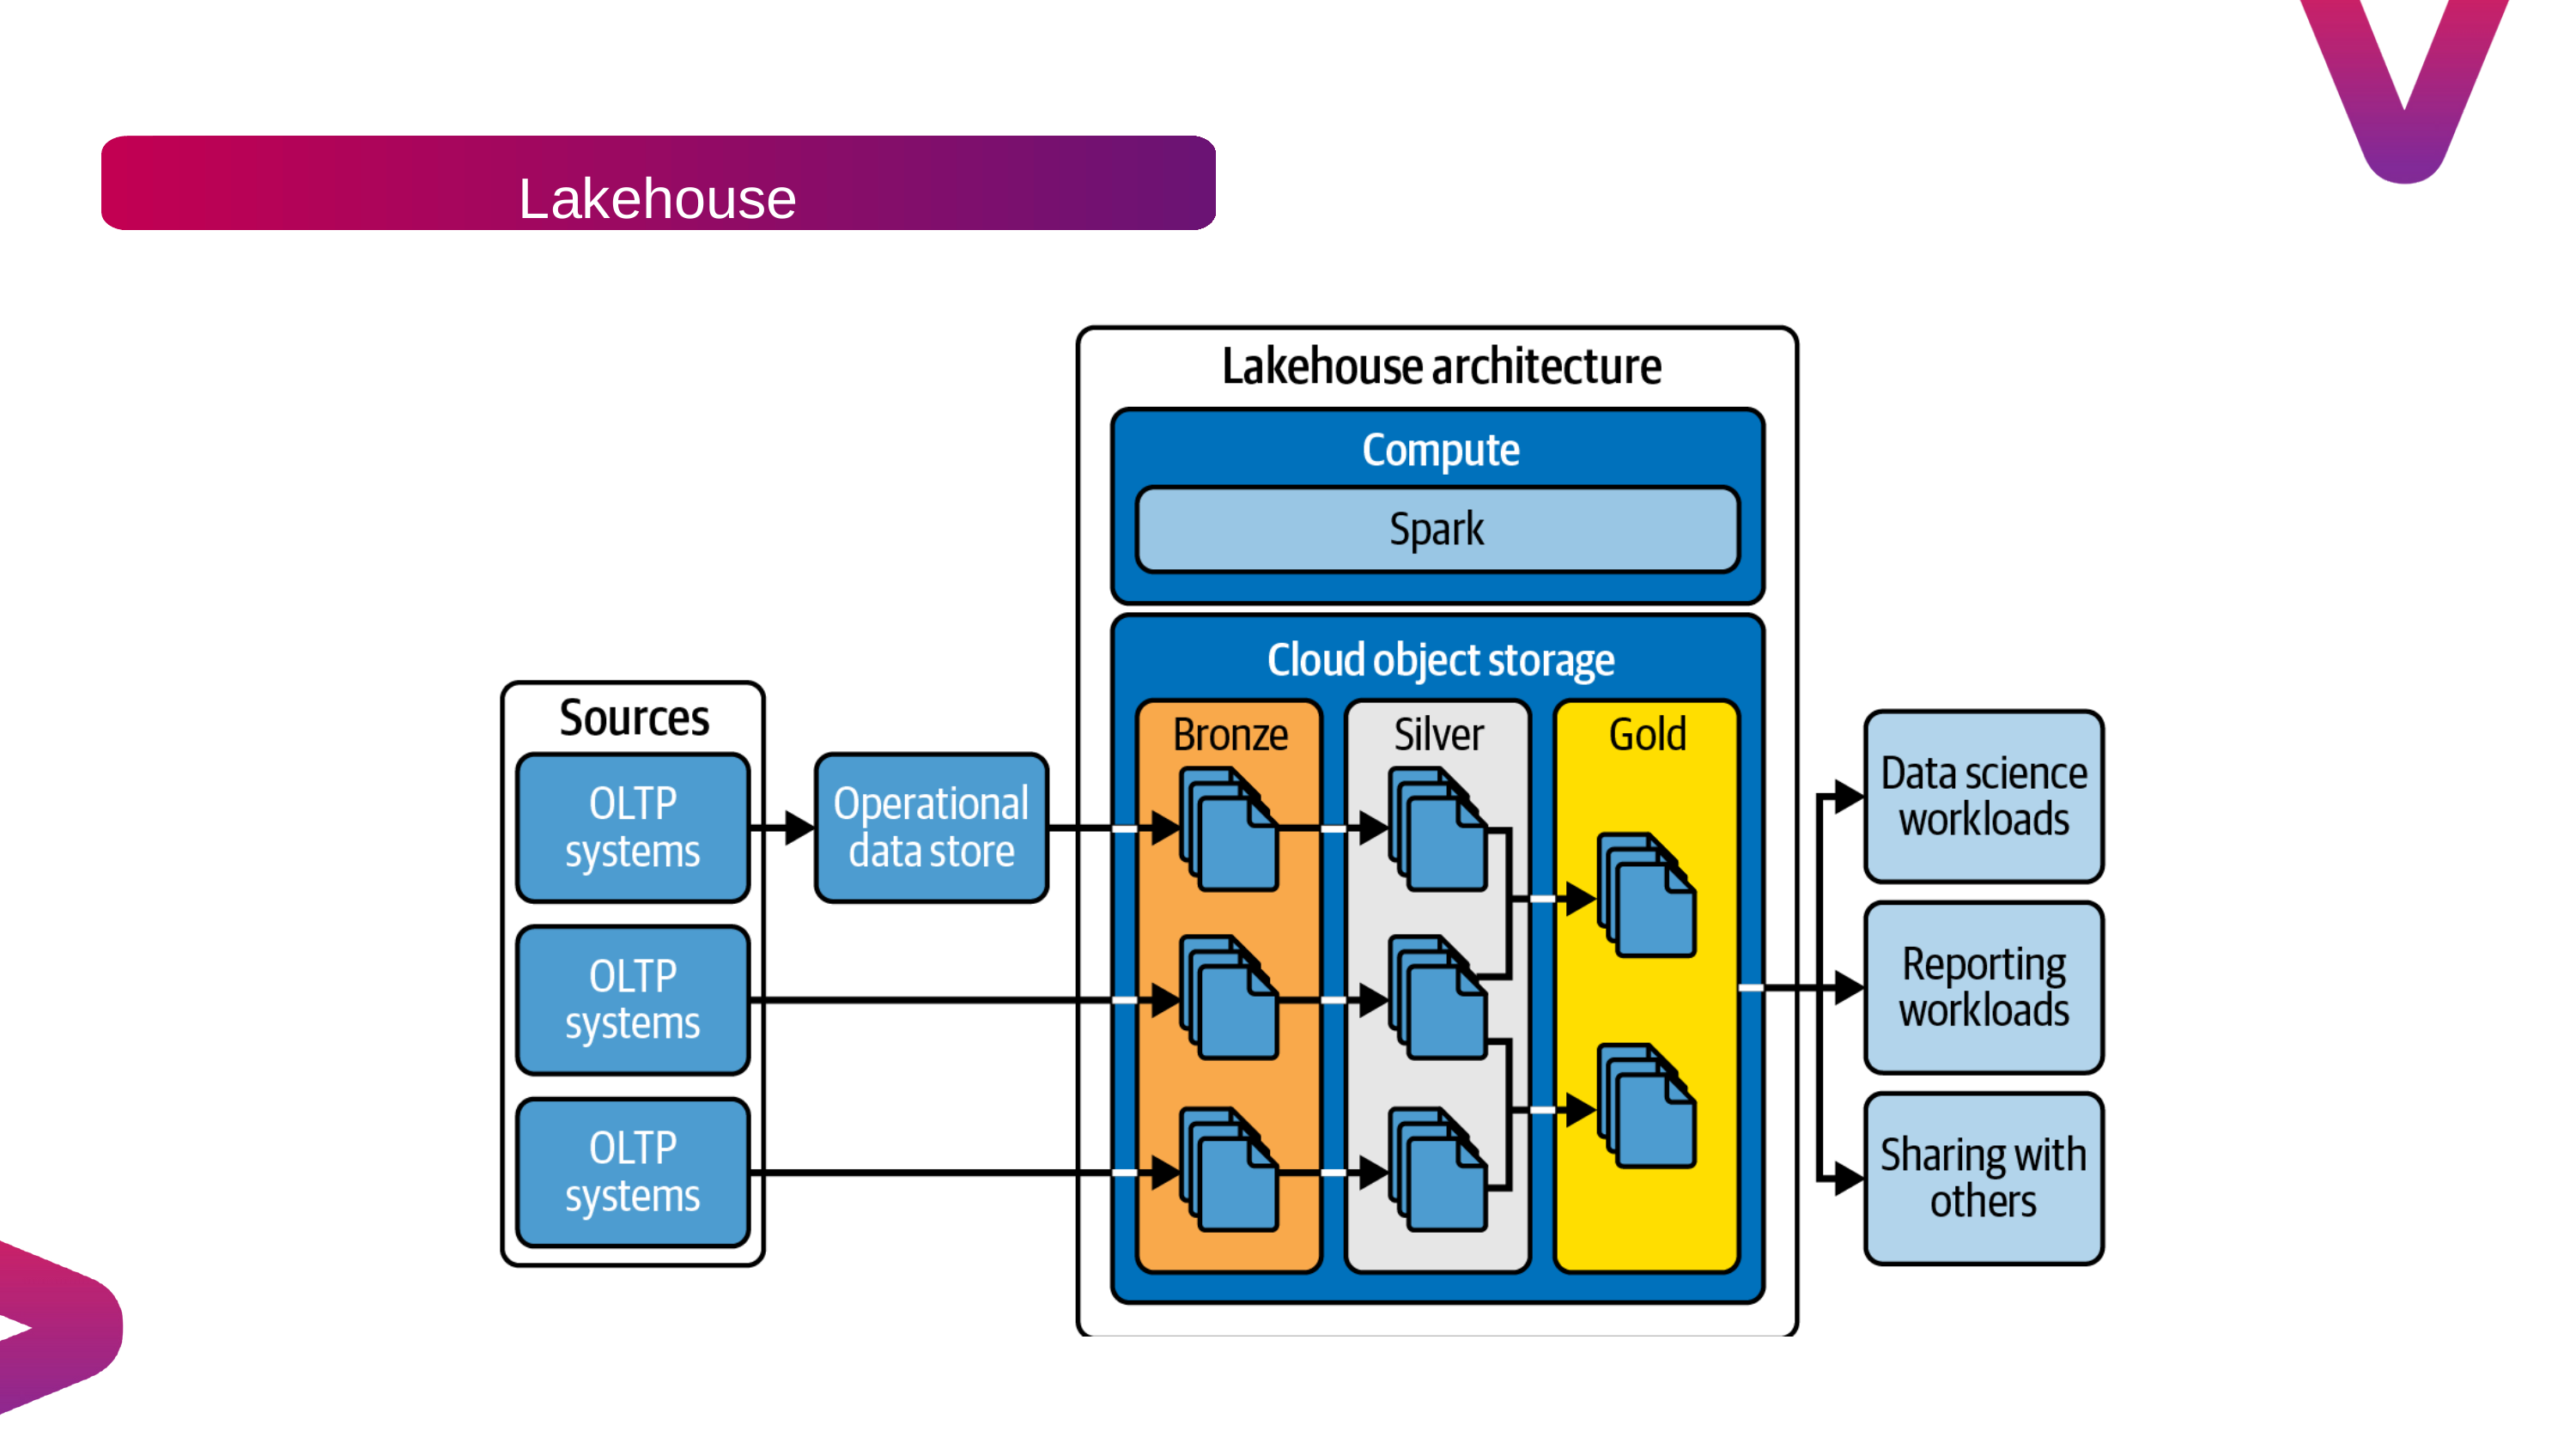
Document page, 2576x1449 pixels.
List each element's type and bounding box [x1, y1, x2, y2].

picture [491, 320, 2118, 1337]
text_box [100, 95, 1216, 231]
text_box [2291, 0, 2518, 188]
text_box [0, 1184, 126, 1449]
